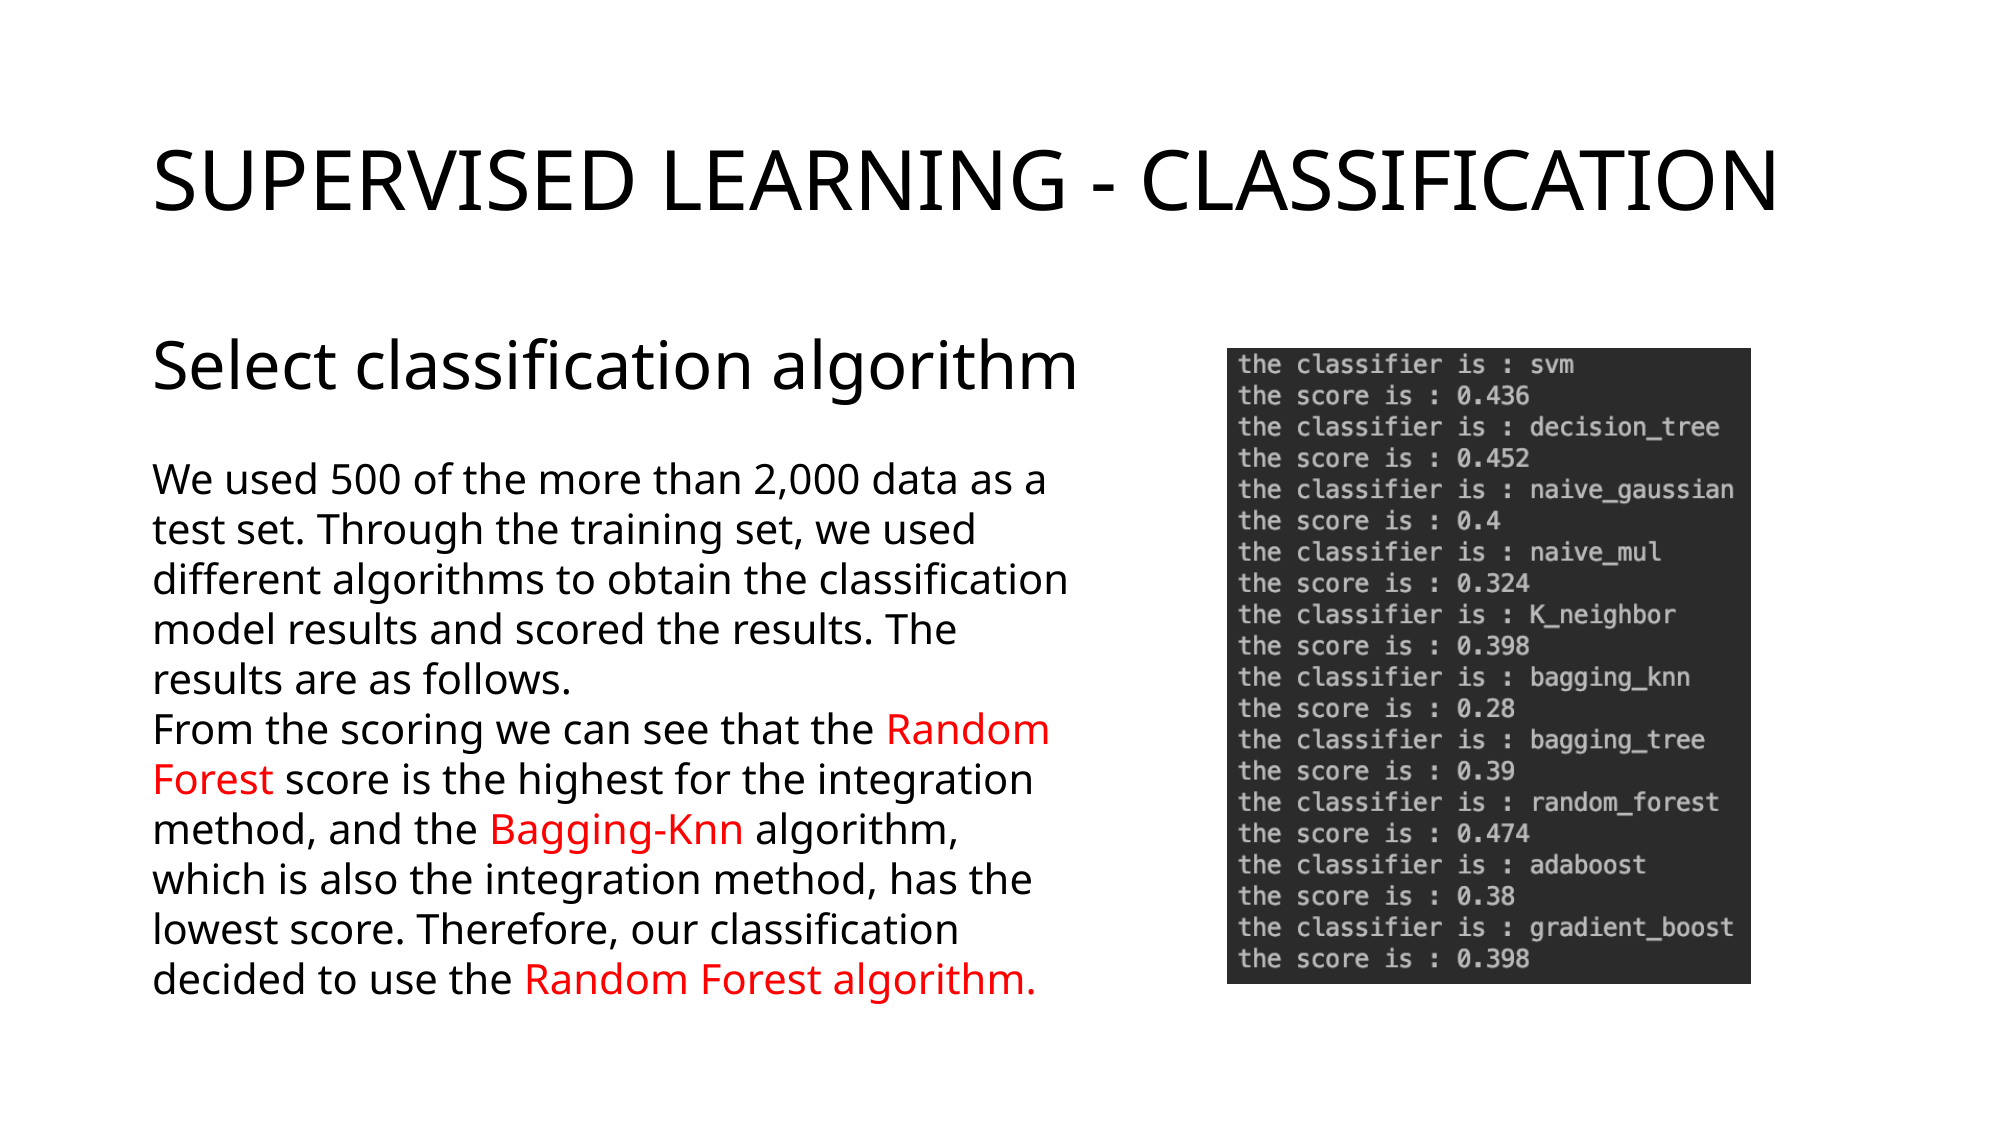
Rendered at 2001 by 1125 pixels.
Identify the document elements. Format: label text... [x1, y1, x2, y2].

text_box Select classification algorithm We used 500 of the more than 2,000 data as a test set. Through the training set, we used different algorithms to obtain the classification model results and scored the results. The results are as follows. From the scoring we can see that the Random Forest score is the highest for the integration method, and the Bagging-Knn algorithm, which is also the integration method, has the lowest score. Therefore, our classification decided to use the Random Forest algorithm. [137, 315, 1099, 1011]
title SUPERVISED LEARNING - CLASSIFICATION [137, 59, 1889, 307]
picture [1227, 348, 1751, 984]
